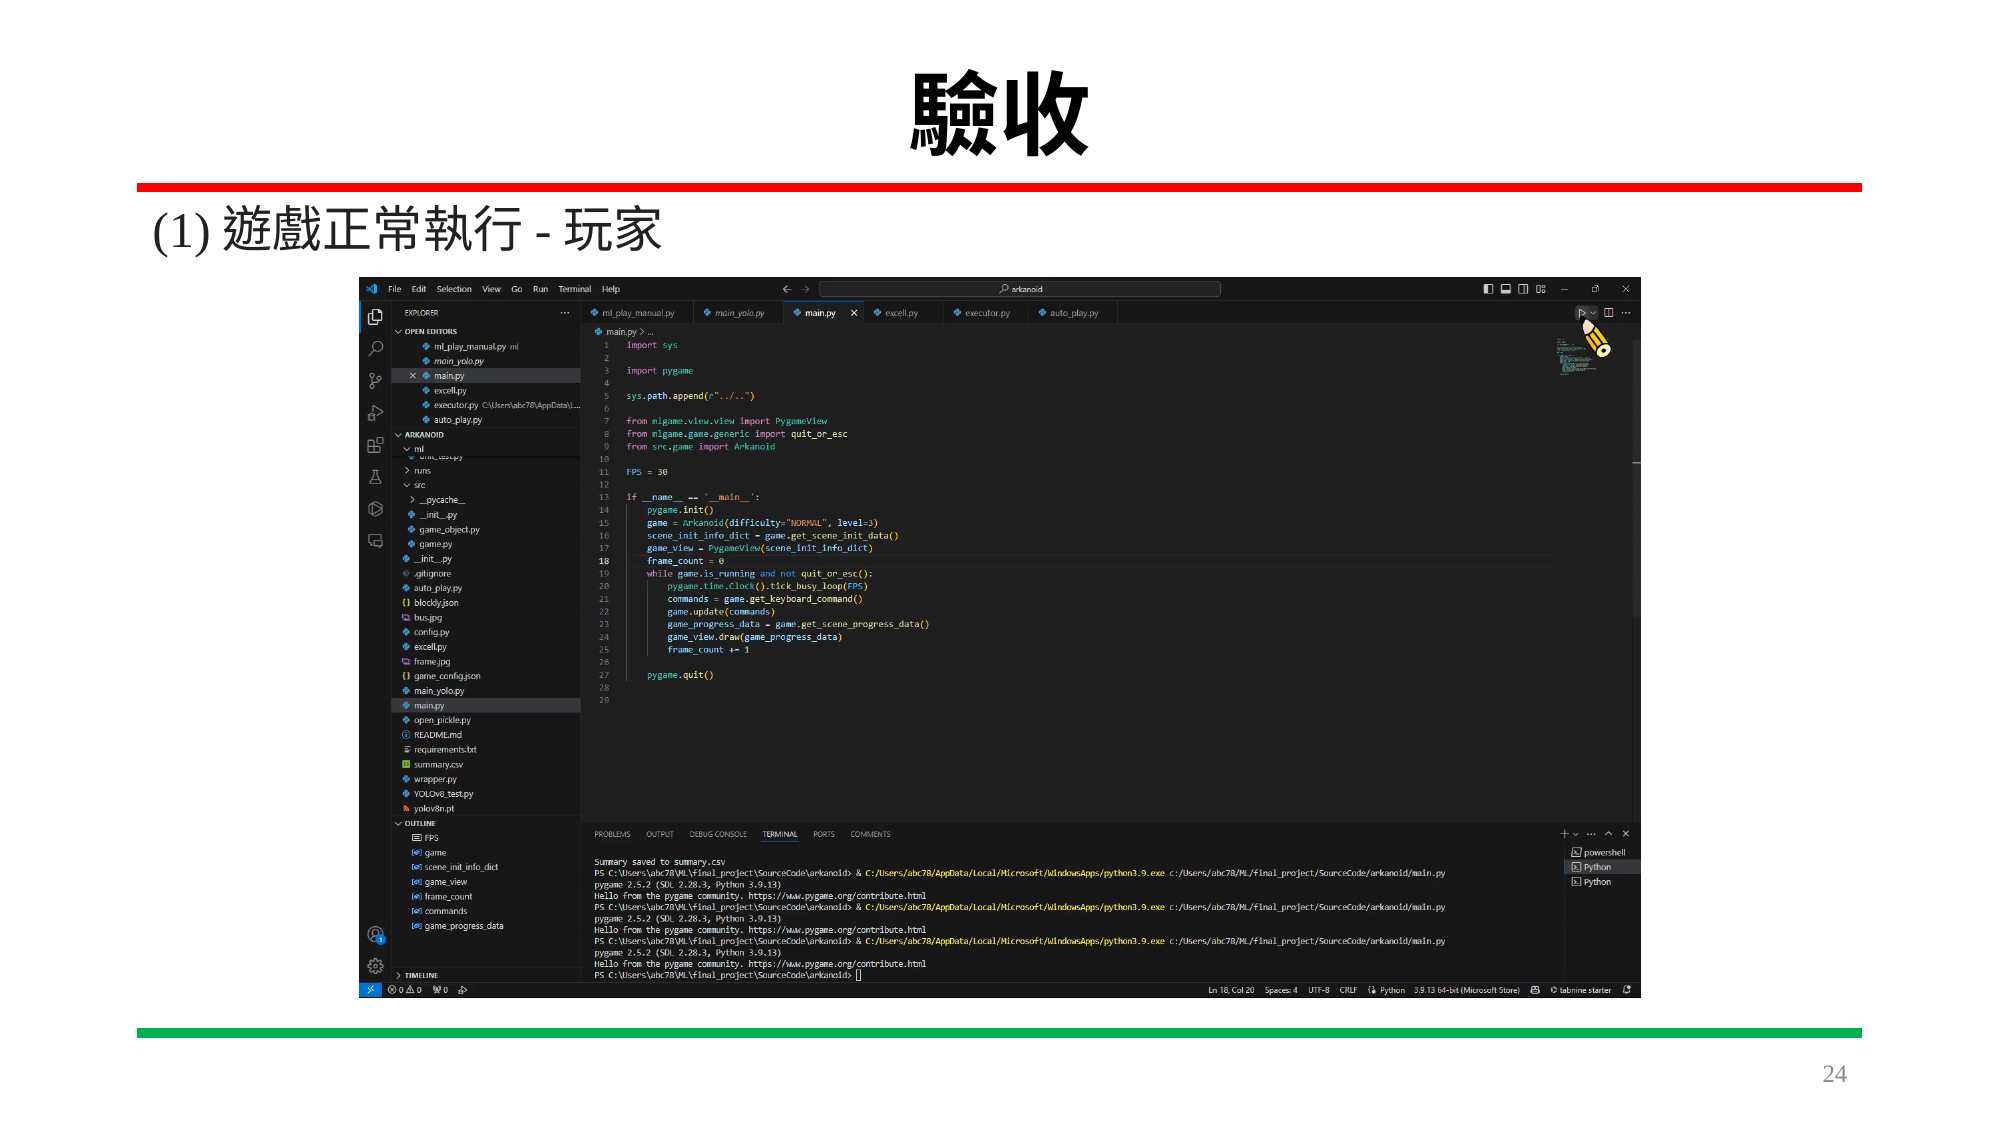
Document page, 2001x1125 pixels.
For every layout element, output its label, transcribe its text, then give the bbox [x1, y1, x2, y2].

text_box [358, 276, 1642, 999]
title 驗收 [137, 59, 1863, 178]
list (1)遊戲正常執行-玩家 [137, 197, 1863, 1024]
slide_number 24 [1412, 1042, 1863, 1103]
